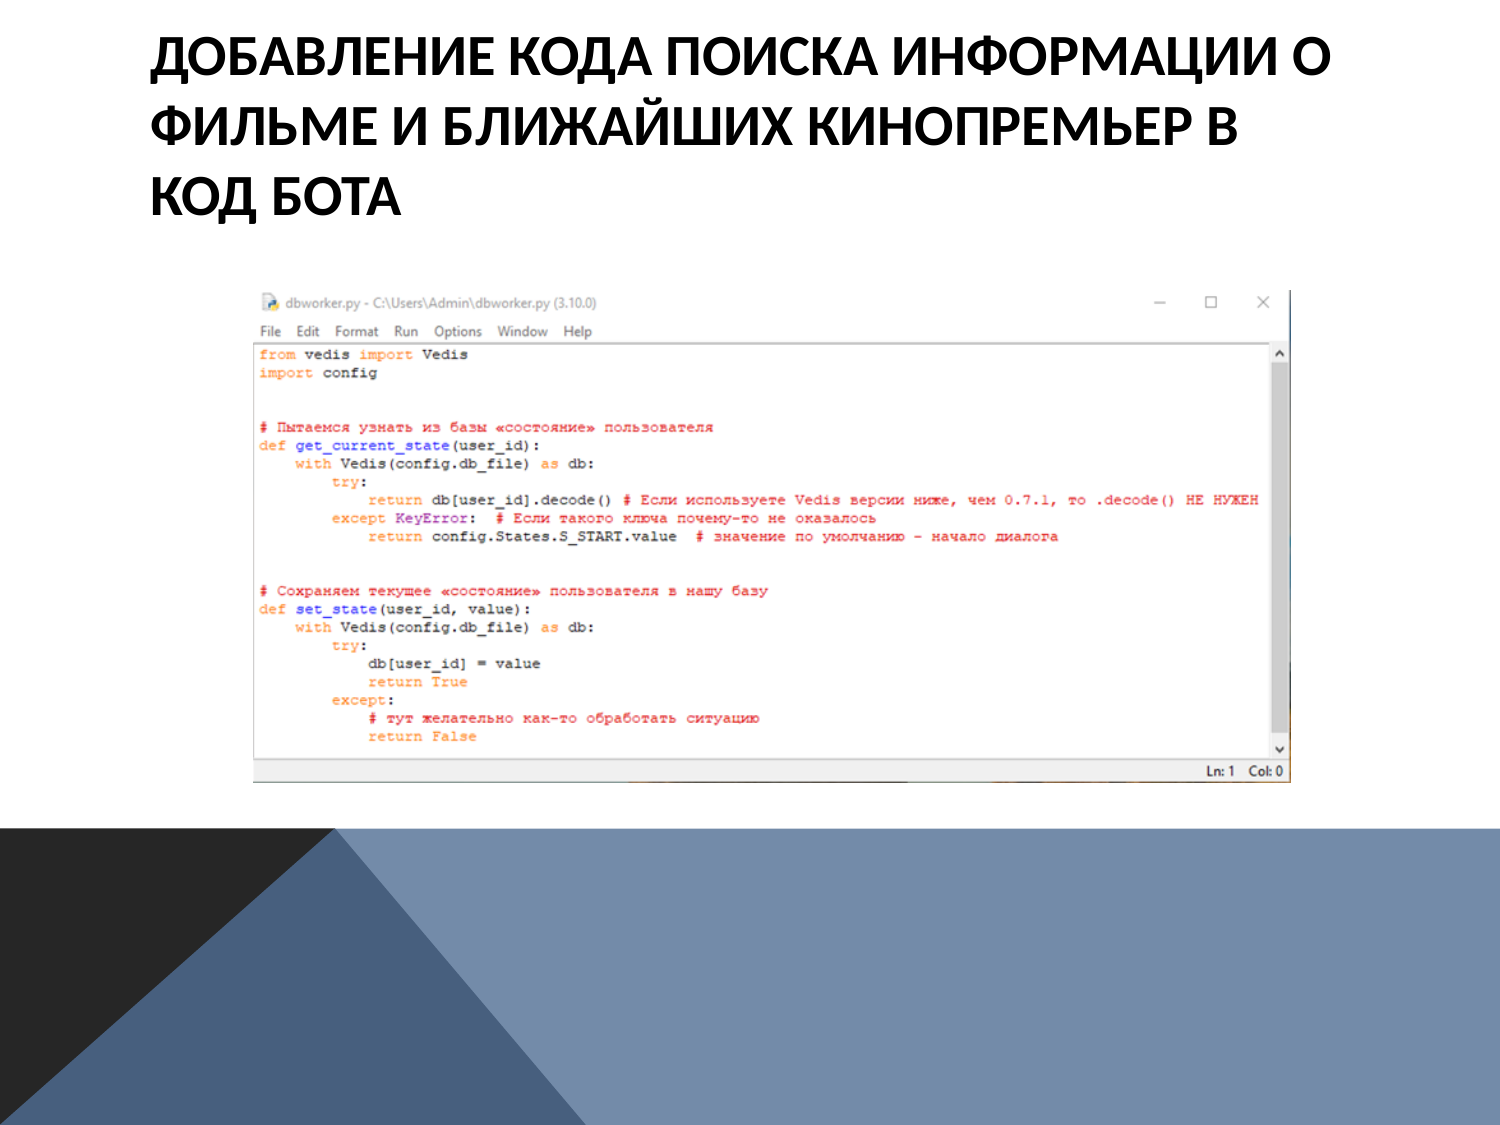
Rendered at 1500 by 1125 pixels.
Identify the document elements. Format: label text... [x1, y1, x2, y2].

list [253, 290, 1291, 783]
title Добавление кода поиска информации о фильме и ближайших кинопремьер в код бота [135, 60, 1369, 185]
